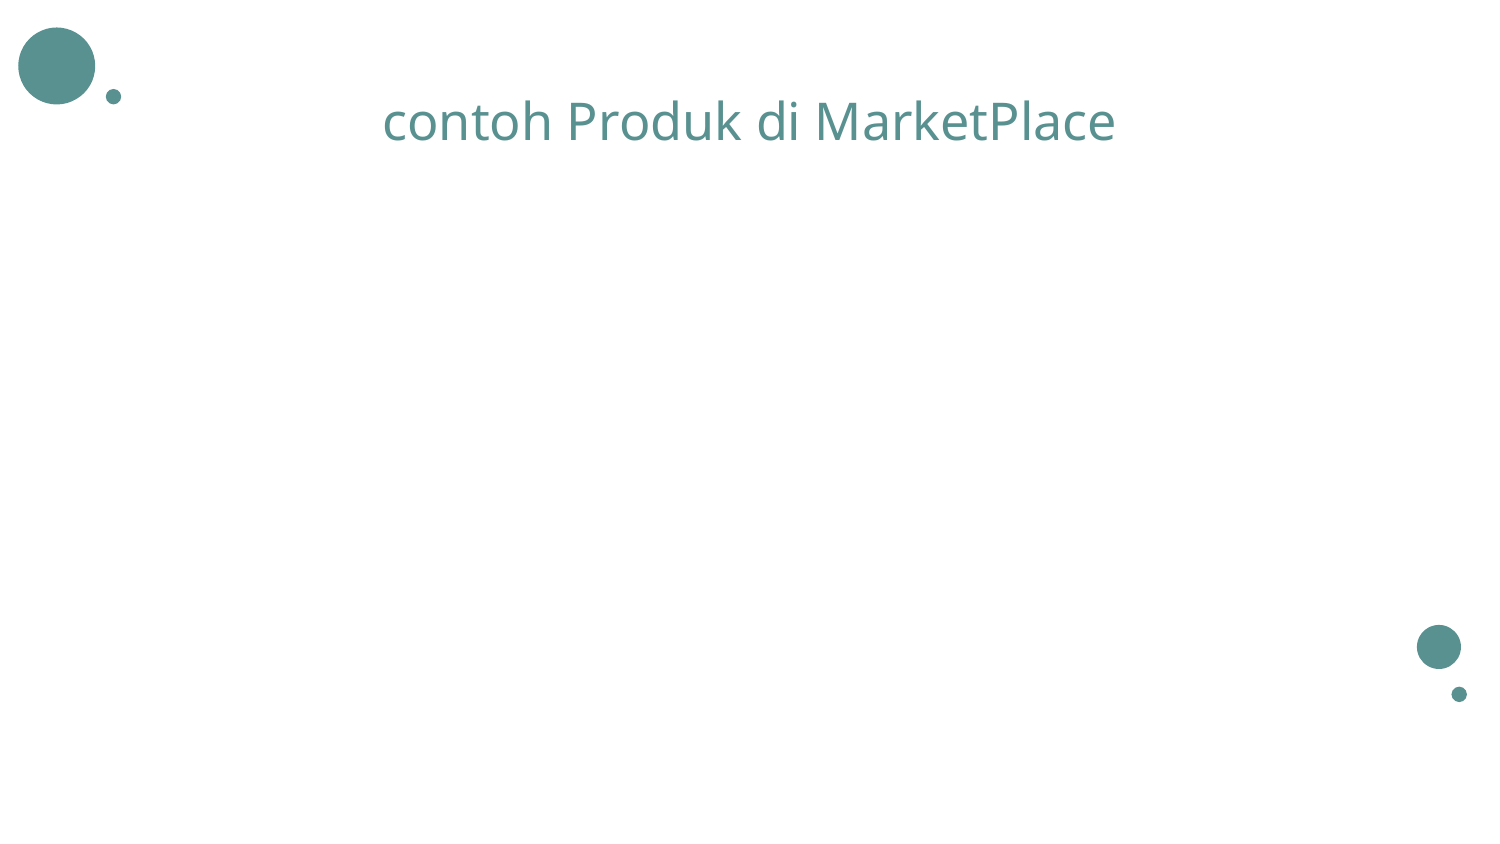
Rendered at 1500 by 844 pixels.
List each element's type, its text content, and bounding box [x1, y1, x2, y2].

text_box [105, 88, 122, 105]
text_box [1451, 686, 1467, 703]
text_box [18, 27, 96, 105]
text_box [1416, 624, 1461, 669]
title contoh Produk di MarketPlace [175, 72, 1325, 162]
